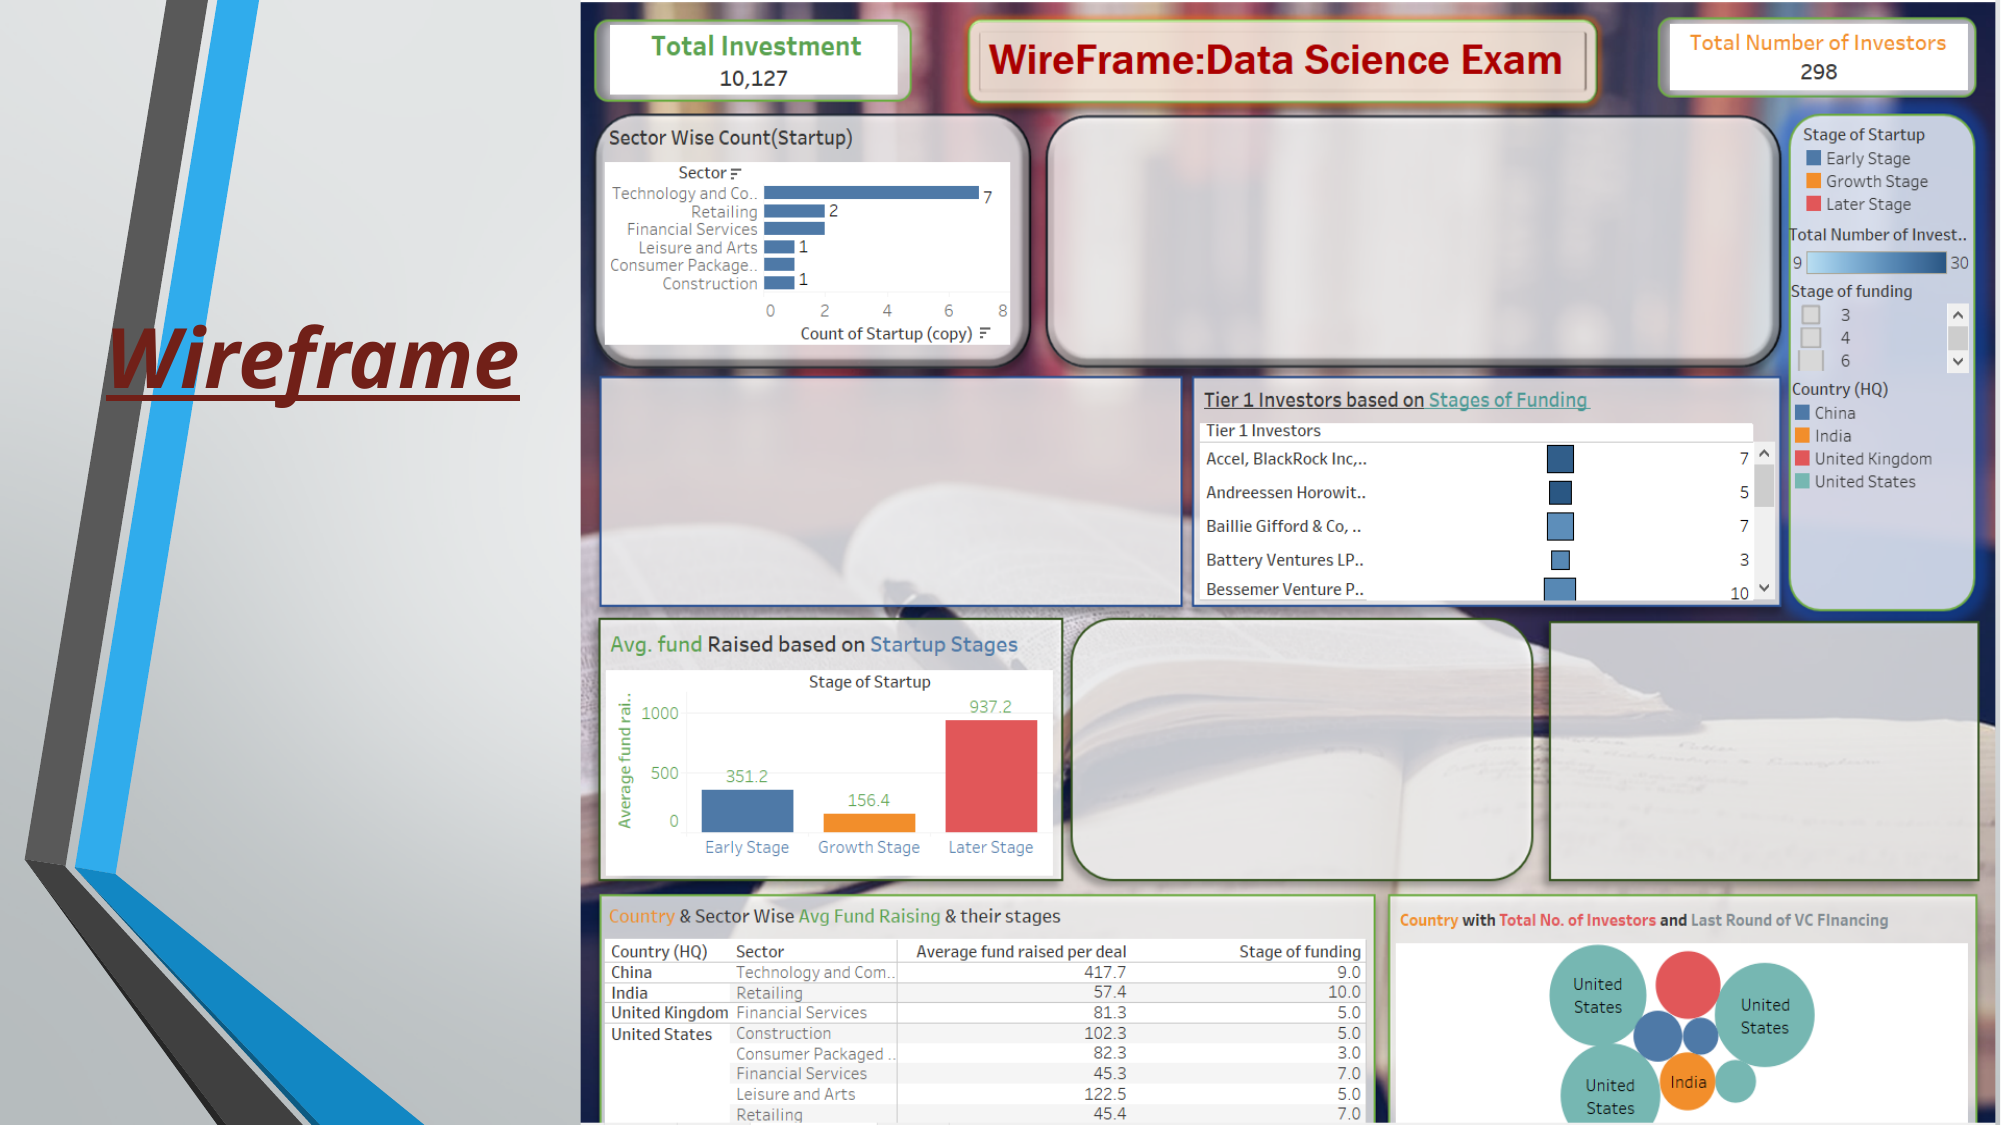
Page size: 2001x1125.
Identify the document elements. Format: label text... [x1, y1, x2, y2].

picture [580, 0, 1996, 1125]
title Wireframe [4, 161, 580, 550]
